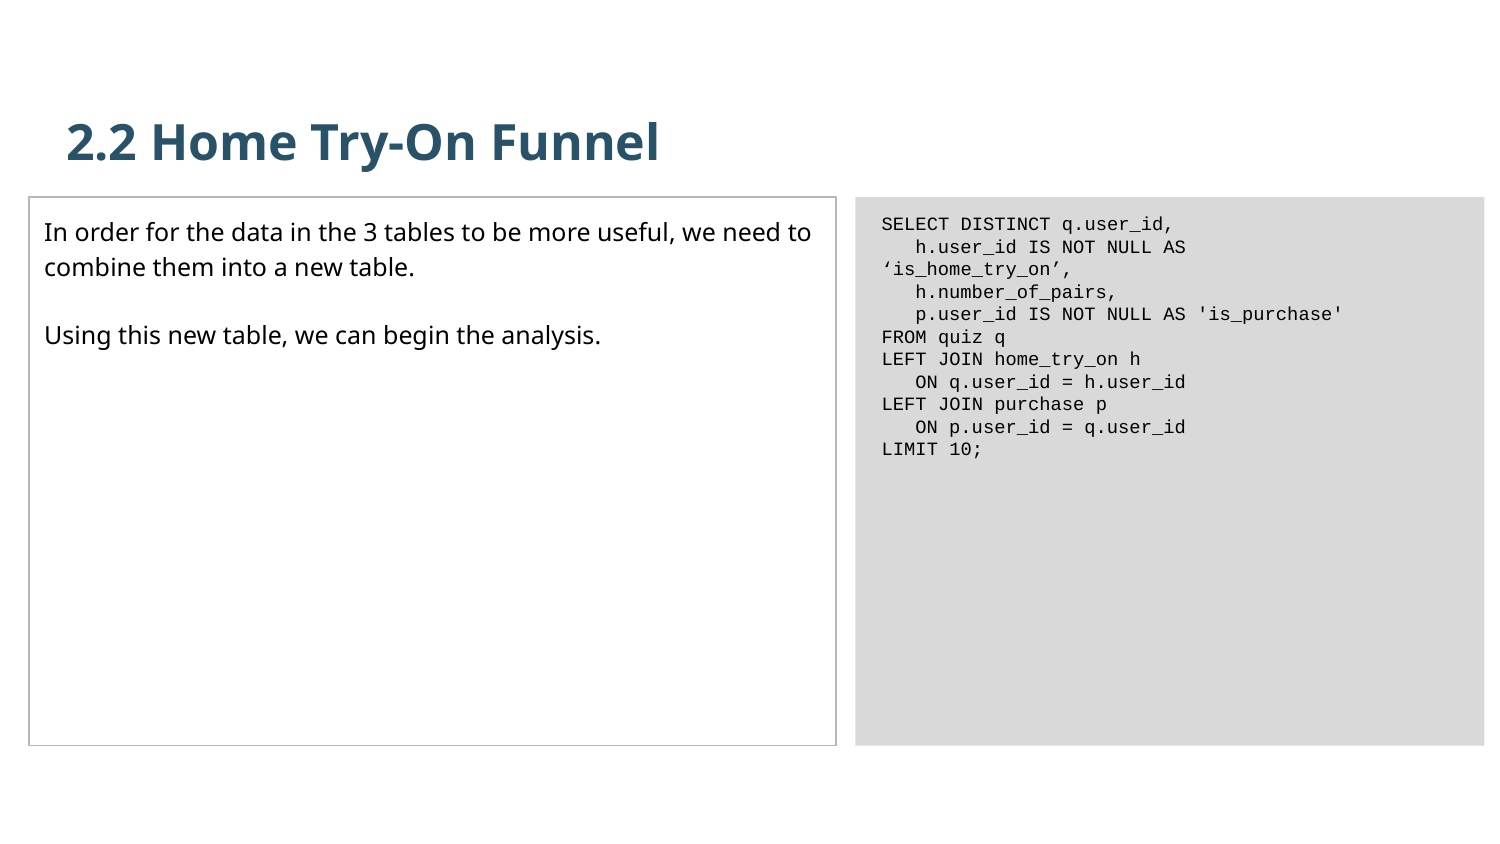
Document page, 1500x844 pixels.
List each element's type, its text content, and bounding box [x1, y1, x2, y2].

text_box SELECT DISTINCT q.user_id, h.user_id IS NOT NULL AS ‘is_home_try_on’, h.number_of_pairs, p.user_id IS NOT NULL AS 'is_purchase' FROM quiz q LEFT JOIN home_try_on h ON q.user_id = h.user_id LEFT JOIN purchase p ON p.user_id = q.user_id LIMIT 10; [855, 197, 1485, 746]
text_box 2.2 Home Try-On Funnel [51, 48, 1449, 186]
text_box In order for the data in the 3 tables to be more useful, we need to combine them into a new table. Using this new table, we can begin the analysis. [29, 197, 836, 746]
